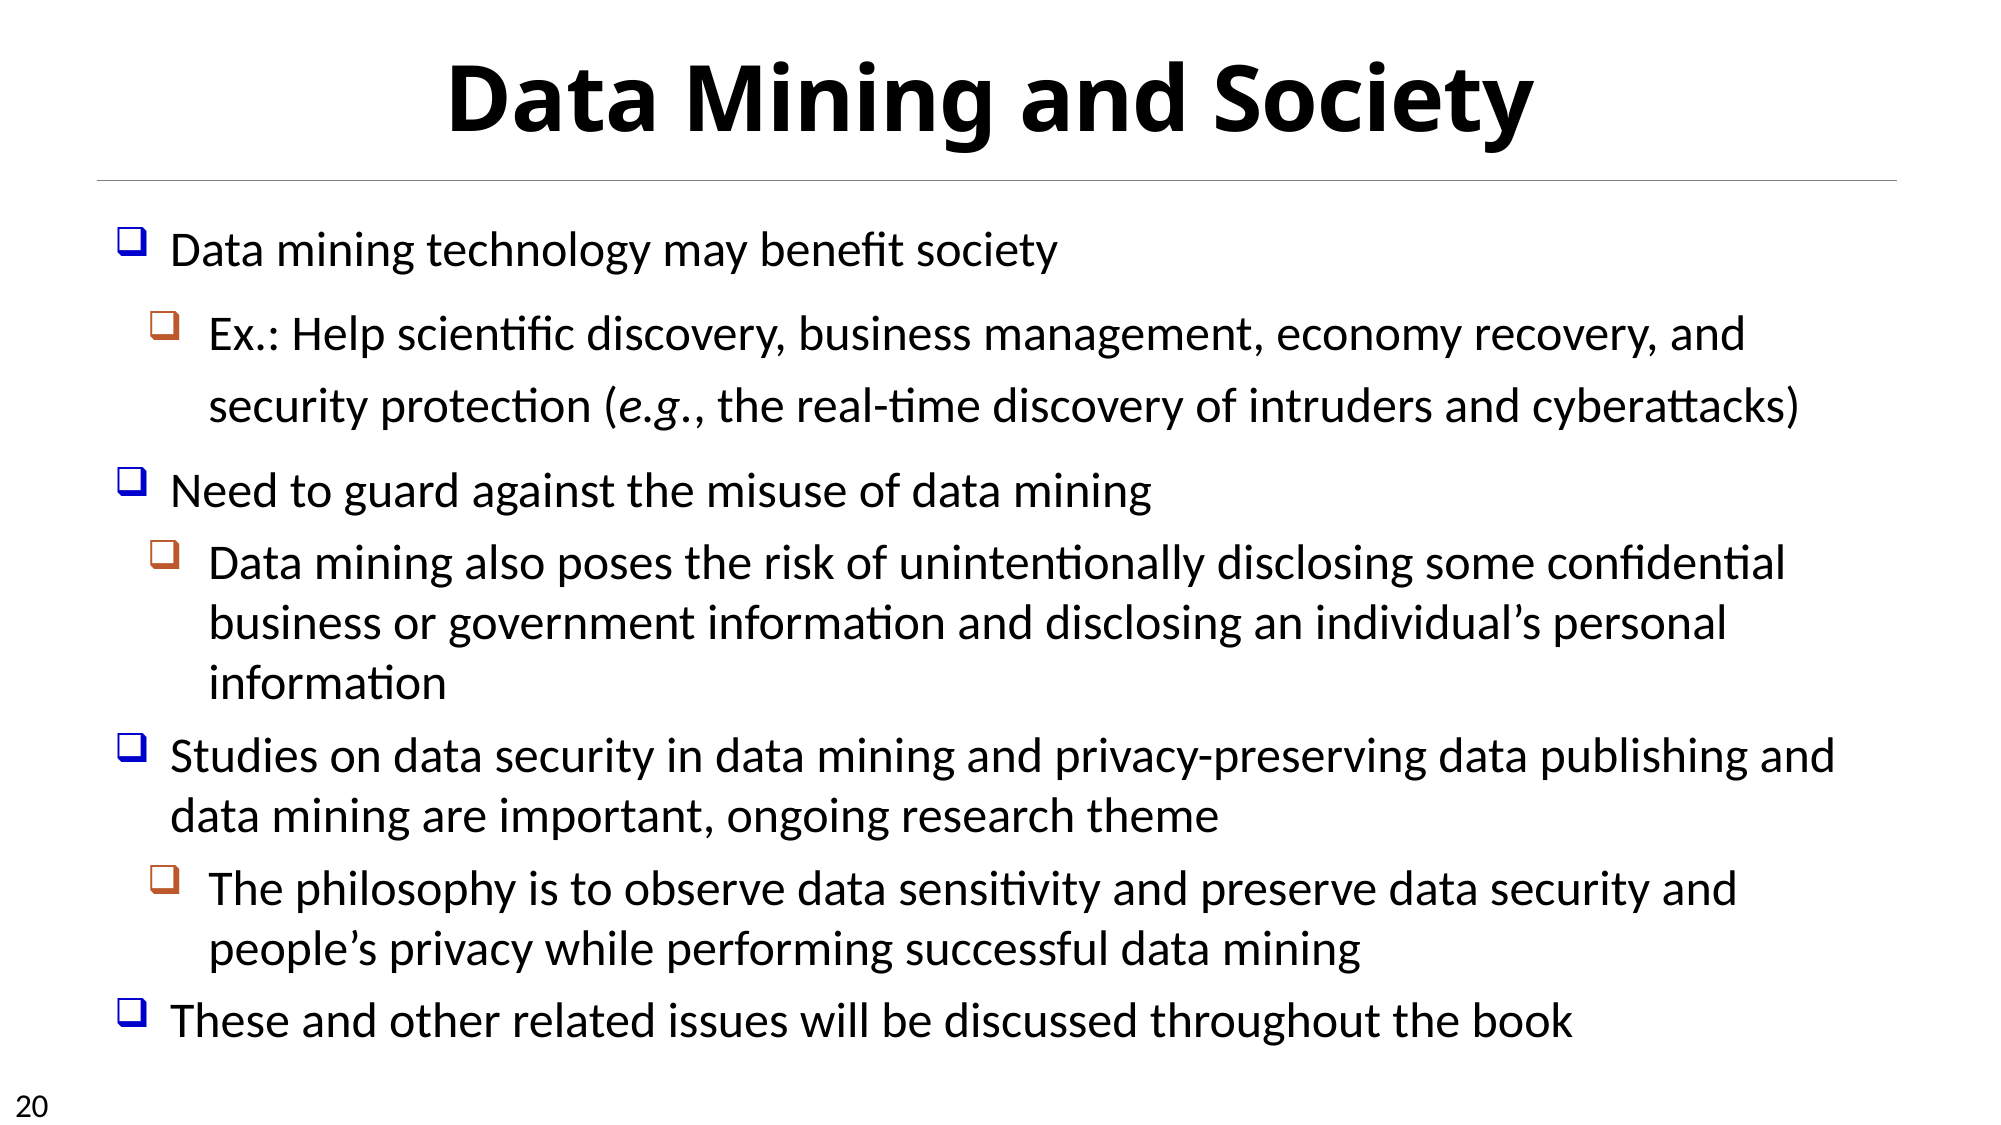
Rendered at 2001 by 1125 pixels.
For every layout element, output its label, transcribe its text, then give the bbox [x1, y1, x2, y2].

list Data mining technology may benefit society Ex.: Help scientific discovery, business management, economy recovery, and security protection (e.g., the real-time discovery of intruders and cyberattacks) Need to guard against the misuse of data mining Data mining also poses the risk of unintentionally disclosing some confidential business or government information and disclosing an individual’s personal information Studies on data security in data mining and privacy-preserving data publishing and data mining are important, ongoing research theme The philosophy is to observe data sensitivity and preserve data security and people’s privacy while performing successful data mining These and other related issues will be discussed throughout the book [99, 196, 1901, 1074]
title Data Mining and Society [57, 36, 1923, 158]
